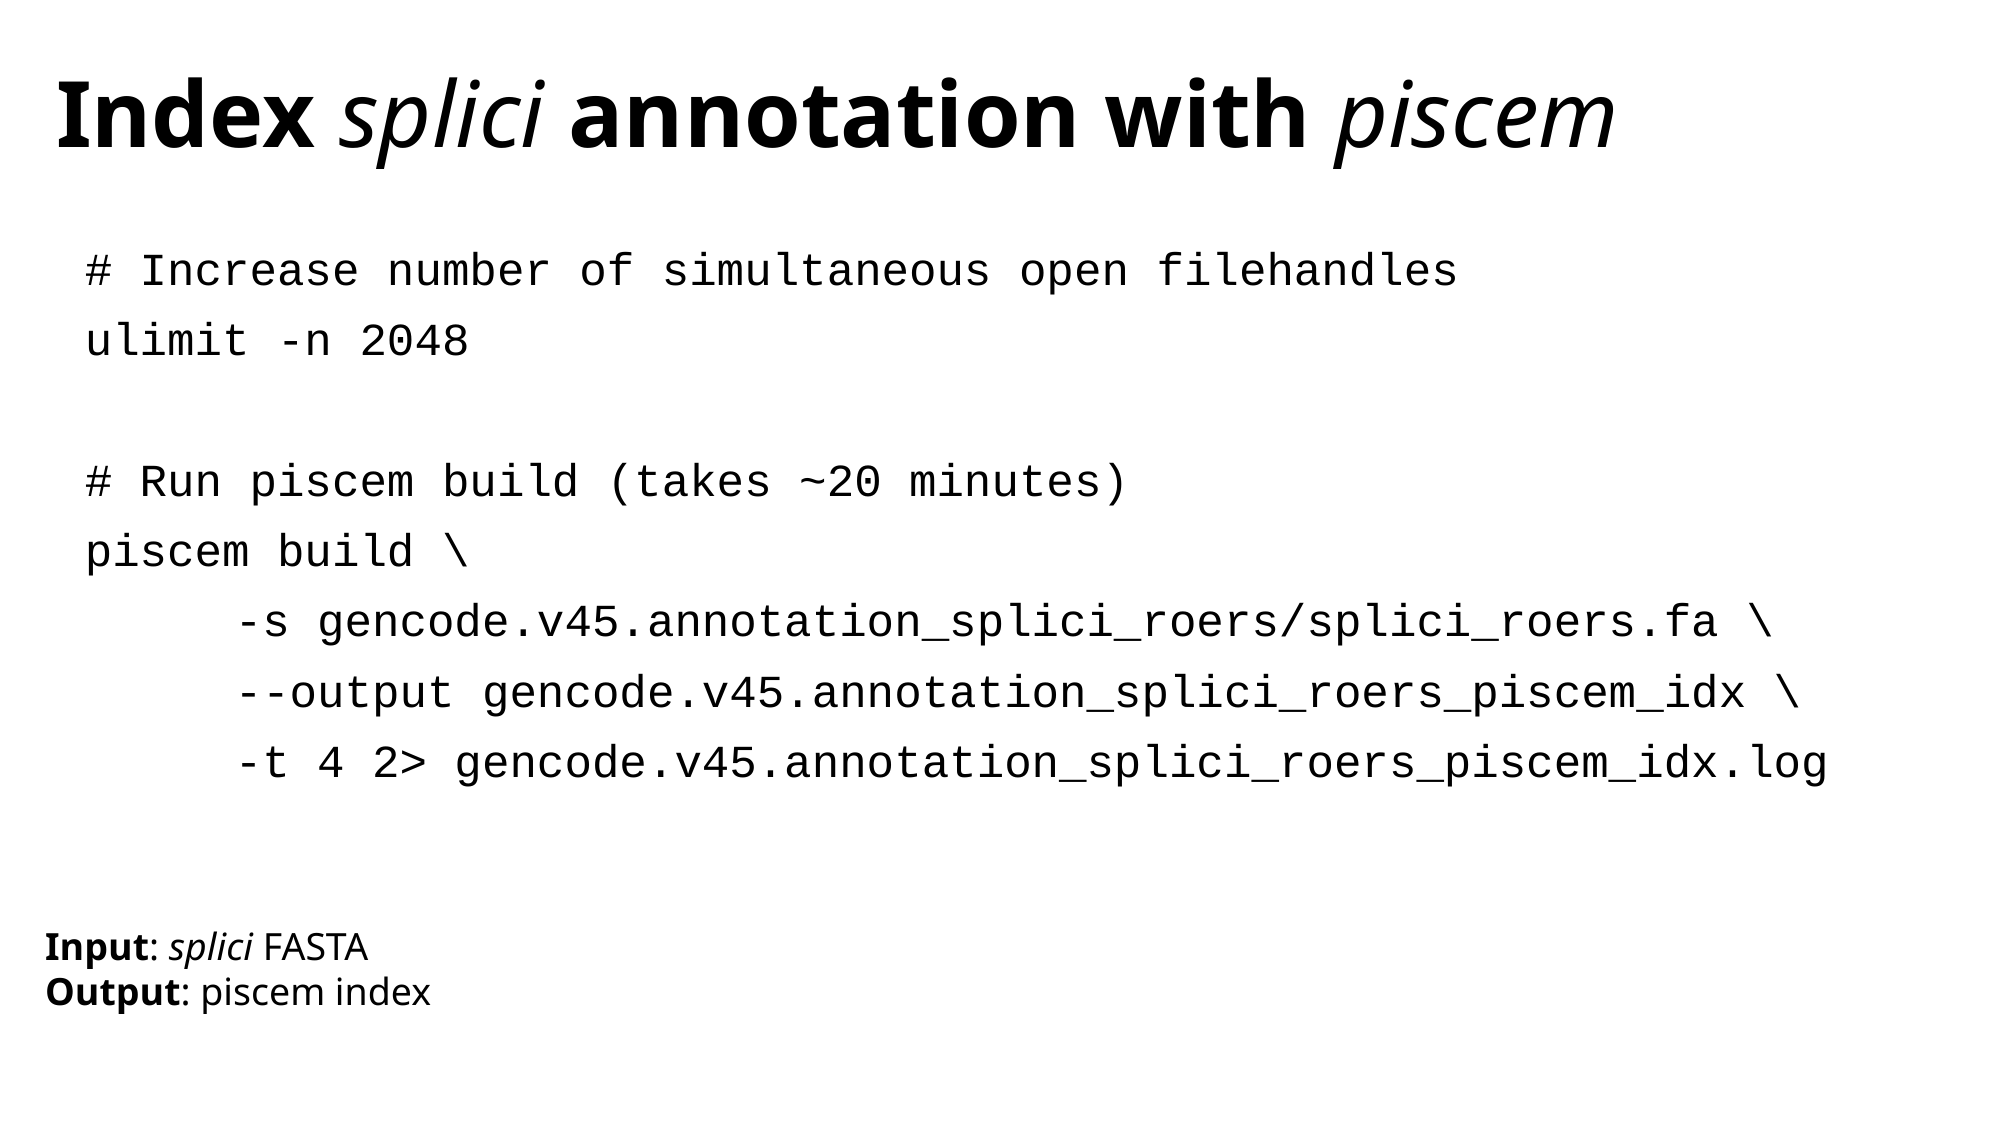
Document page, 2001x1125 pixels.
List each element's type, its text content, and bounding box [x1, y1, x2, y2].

title Index splici annotation with piscem [41, 59, 1863, 177]
list # Increase number of simultaneous open filehandles ulimit -n 2048 # Run piscem build (takes ~20 minutes) piscem build \ -s gencode.v45.annotation_splici_roers/splici_roers.fa \ --output gencode.v45.annotation_splici_roers_piscem_idx \ -t 4 2> gencode.v45.annotation_splici_roers_piscem_idx.log [69, 238, 1969, 1104]
text_box Input: splici FASTA Output: piscem index [30, 915, 447, 1020]
